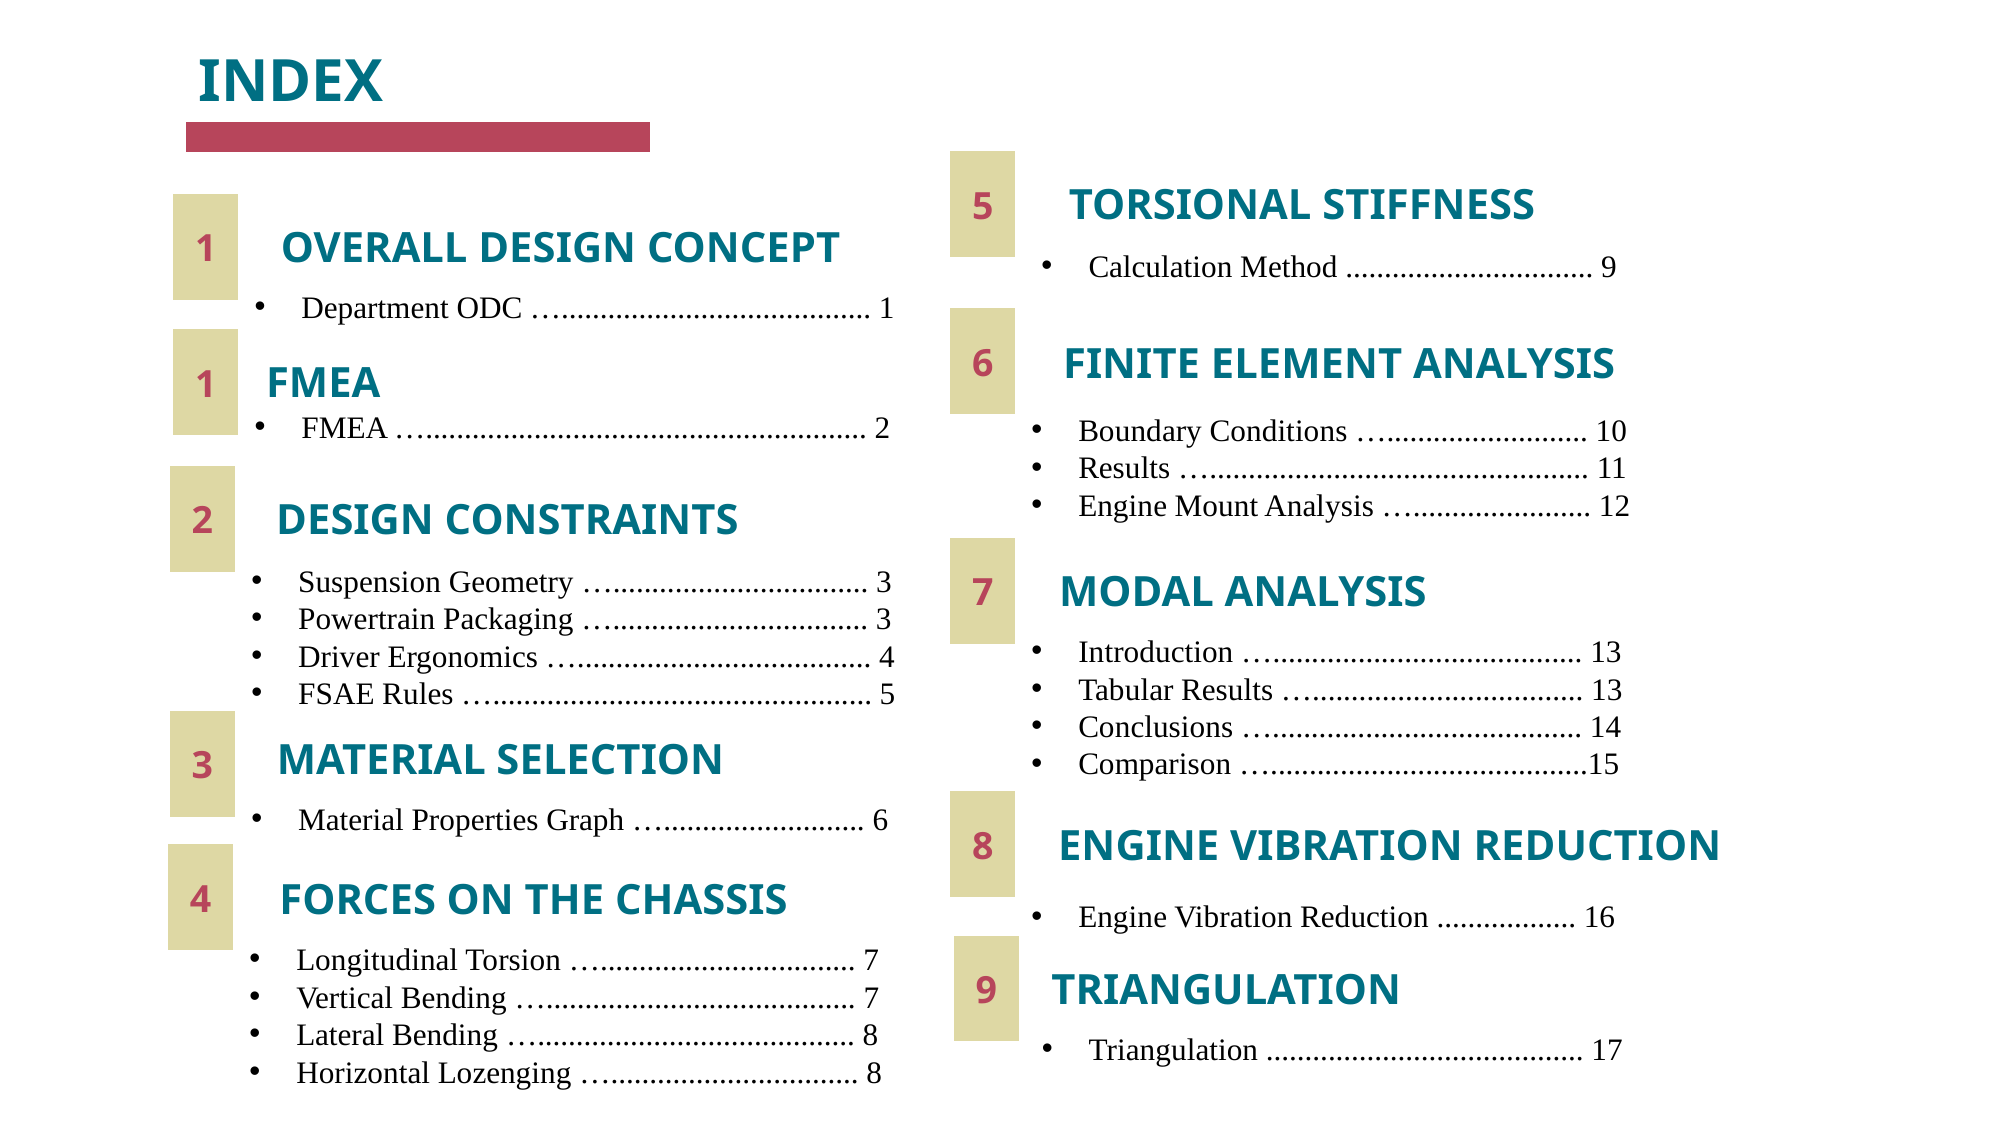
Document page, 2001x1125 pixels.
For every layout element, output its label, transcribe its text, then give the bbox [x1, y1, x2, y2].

text_box Suspension Geometry …................................. 3 Powertrain Packaging …................................. 3 Driver Ergonomics …...................................... 4 FSAE Rules …................................................. 5 [236, 553, 925, 719]
text_box FMEA …......................................................... 2 [239, 399, 928, 453]
text_box 9 [952, 934, 1021, 1043]
text_box INDEX [66, 36, 517, 122]
text_box Department ODC …........................................ 1 [239, 279, 928, 333]
text_box 4 [166, 842, 235, 952]
text_box Introduction …........................................ 13 Tabular Results …................................... 13 Conclusions …........................................ 14 Comparison ….........................................15 [1016, 623, 1705, 789]
text_box 5 [948, 149, 1017, 259]
text_box DESIGN CONSTRAINTS [187, 485, 827, 551]
text_box 2 [168, 464, 237, 574]
text_box FMEA [194, 348, 452, 414]
text_box MATERIAL SELECTION [237, 725, 799, 791]
text_box ENGINE VIBRATION REDUCTION [1027, 810, 1753, 876]
text_box FINITE ELEMENT ANALYSIS [1017, 329, 1662, 395]
text_box Calculation Method ................................ 9 [1026, 238, 1715, 292]
text_box 3 [168, 709, 237, 819]
text_box TORSIONAL STIFFNESS [1017, 170, 1587, 236]
text_box 6 [948, 306, 1017, 416]
text_box Longitudinal Torsion …................................. 7 Vertical Bending …........................................ 7 Lateral Bending …......................................... 8 Horizontal Lozenging …................................ 8 [234, 932, 923, 1097]
text_box 7 [948, 536, 1017, 646]
text_box 8 [948, 789, 1017, 899]
text_box OVERALL DESIGN CONCEPT [194, 213, 927, 279]
text_box 1 [171, 192, 240, 302]
text_box 1 [171, 327, 240, 437]
text_box TRIANGULATION [1027, 954, 1426, 1020]
text_box Material Properties Graph ….......................... 6 [236, 791, 925, 845]
text_box Triangulation ......................................... 17 [1026, 1021, 1715, 1074]
text_box FORCES ON THE CHASSIS [211, 865, 856, 931]
text_box Engine Vibration Reduction .................. 16 [1016, 889, 1705, 942]
picture [186, 122, 650, 152]
text_box MODAL ANALYSIS [974, 557, 1511, 623]
text_box Boundary Conditions ….......................... 10 Results …................................................. 11 Engine Mount Analysis …....................... 12 [1016, 402, 1705, 530]
